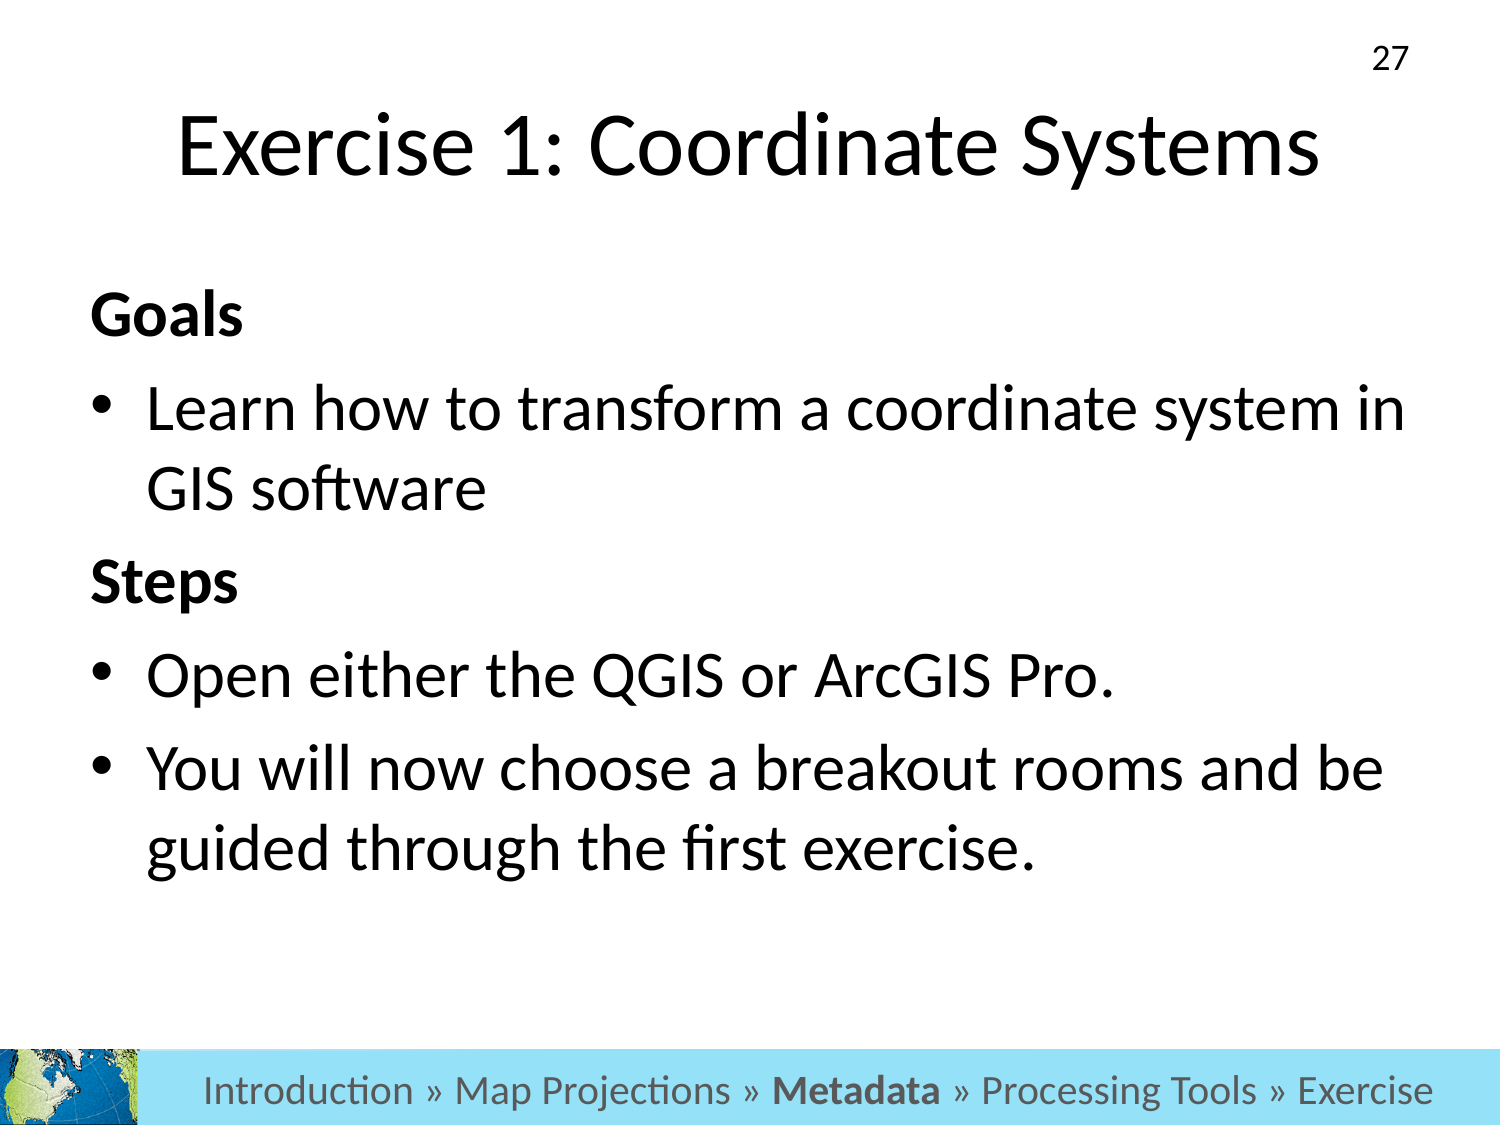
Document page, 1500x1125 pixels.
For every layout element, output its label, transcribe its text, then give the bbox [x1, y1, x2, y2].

text_box Introduction » Map Projections » Metadata » Processing Tools » Exercise [137, 1050, 1500, 1125]
picture [0, 1049, 84, 1125]
title Exercise 1: Coordinate Systems [75, 45, 1425, 233]
list Goals Learn how to transform a coordinate system in GIS software Steps Open either the QGIS or ArcGIS Pro. You will now choose a breakout rooms and be guided through the first exercise. [75, 262, 1425, 1005]
picture [78, 1049, 1500, 1125]
text_box 27 [1356, 25, 1500, 86]
